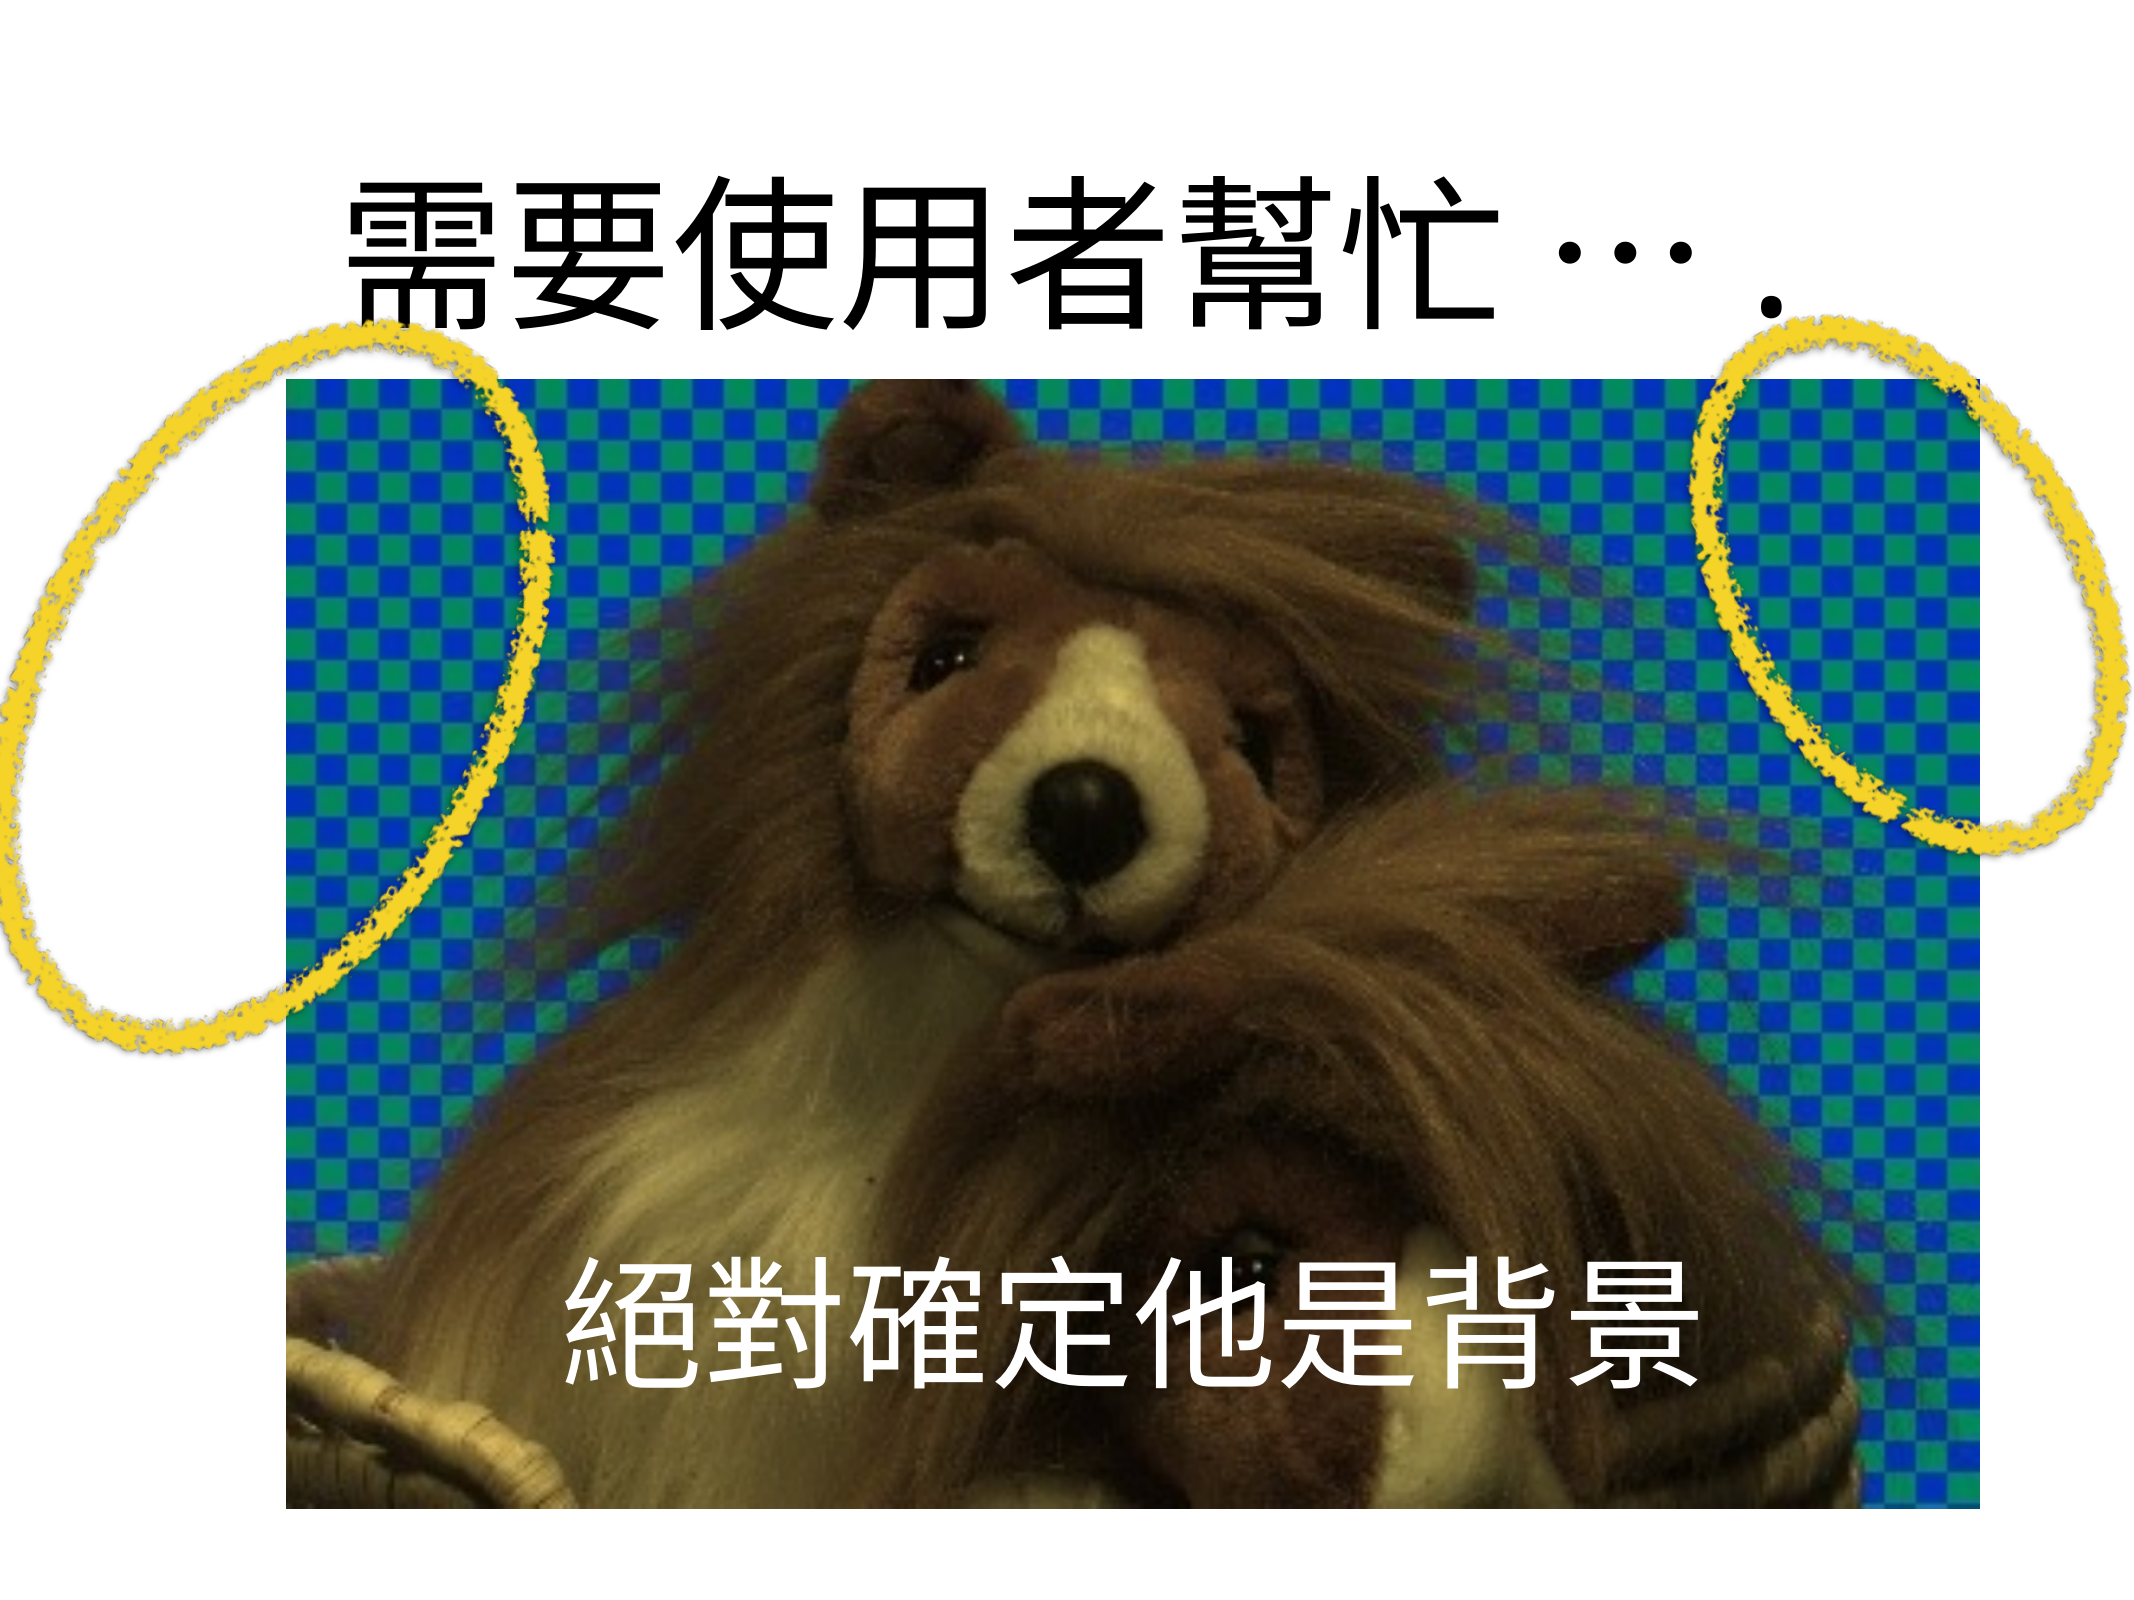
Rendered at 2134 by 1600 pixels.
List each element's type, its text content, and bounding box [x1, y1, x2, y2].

picture [1541, 378, 1569, 407]
picture [568, 378, 597, 408]
picture [1603, 473, 1632, 502]
picture [0, 222, 2134, 1509]
title 需要使用者幫忙 …. [155, 72, 1978, 371]
picture [662, 473, 691, 502]
picture [1603, 378, 1664, 439]
picture [600, 378, 628, 407]
